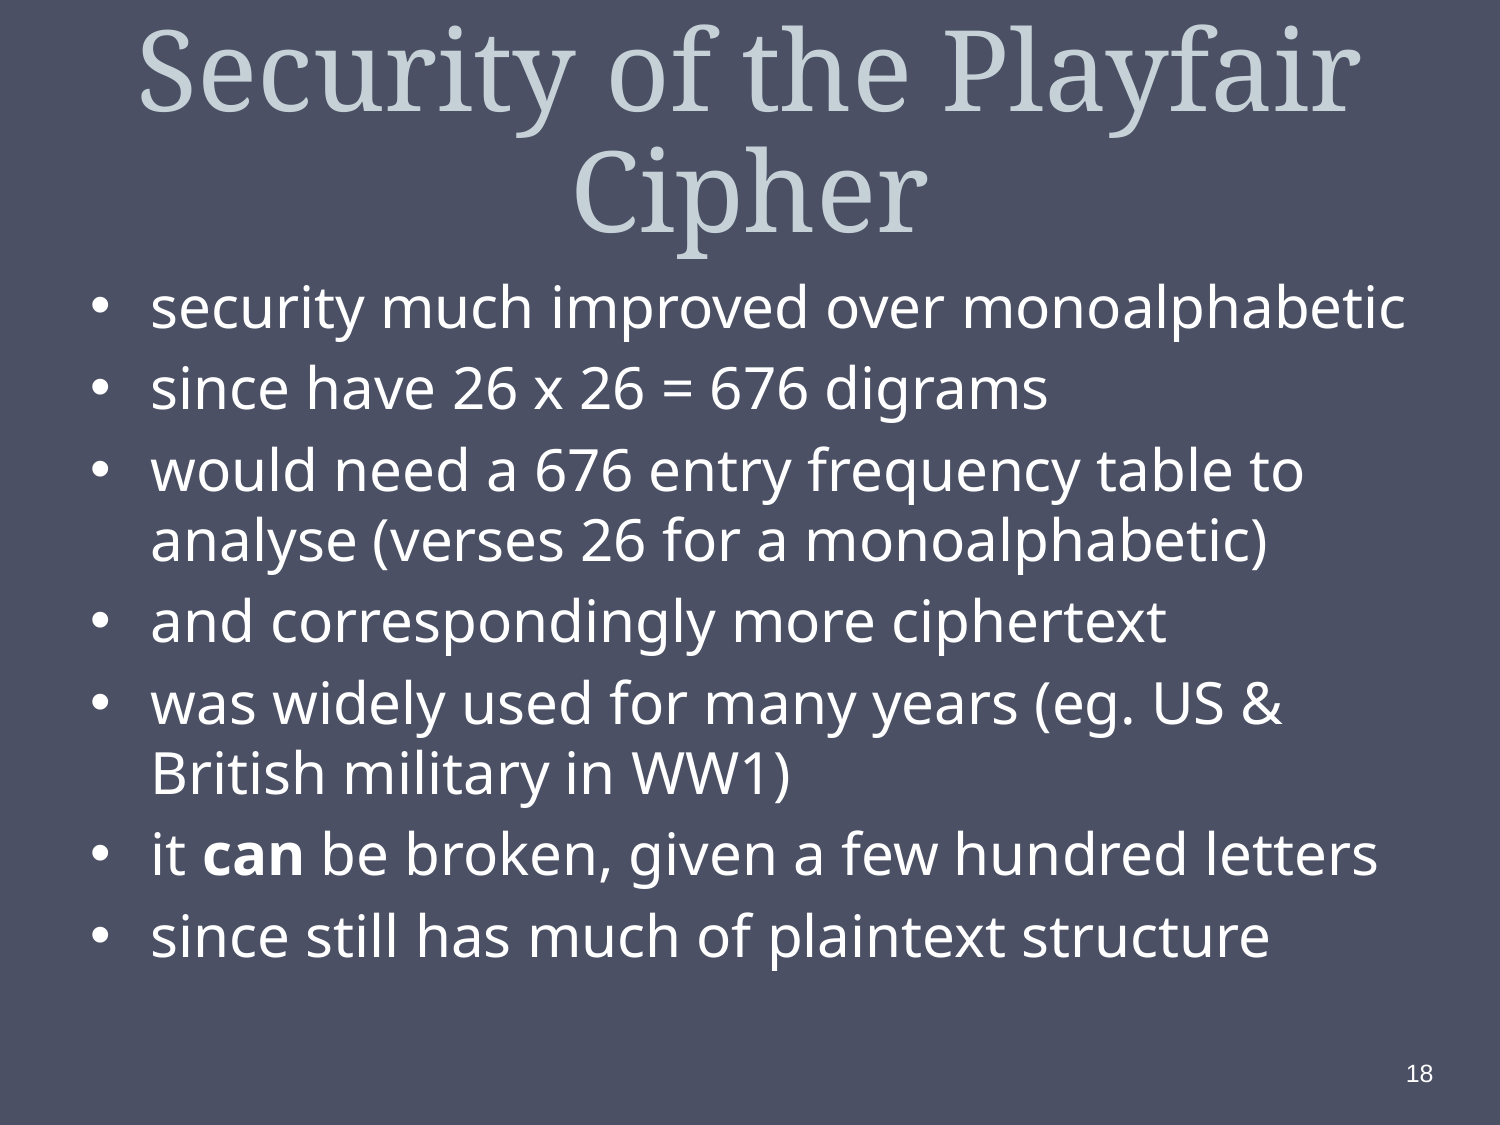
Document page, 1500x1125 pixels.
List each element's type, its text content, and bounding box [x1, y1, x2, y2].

title Security of the Playfair Cipher [75, 0, 1425, 262]
slide_number 18 [1401, 1042, 1494, 1103]
list security much improved over monoalphabetic since have 26 x 26 = 676 digrams would need a 676 entry frequency table to analyse (verses 26 for a monoalphabetic) and correspondingly more ciphertext was widely used for many years (eg. US & British military in WW1) it can be broken, given a few hundred letters since still has much of plaintext structure [75, 262, 1425, 1005]
